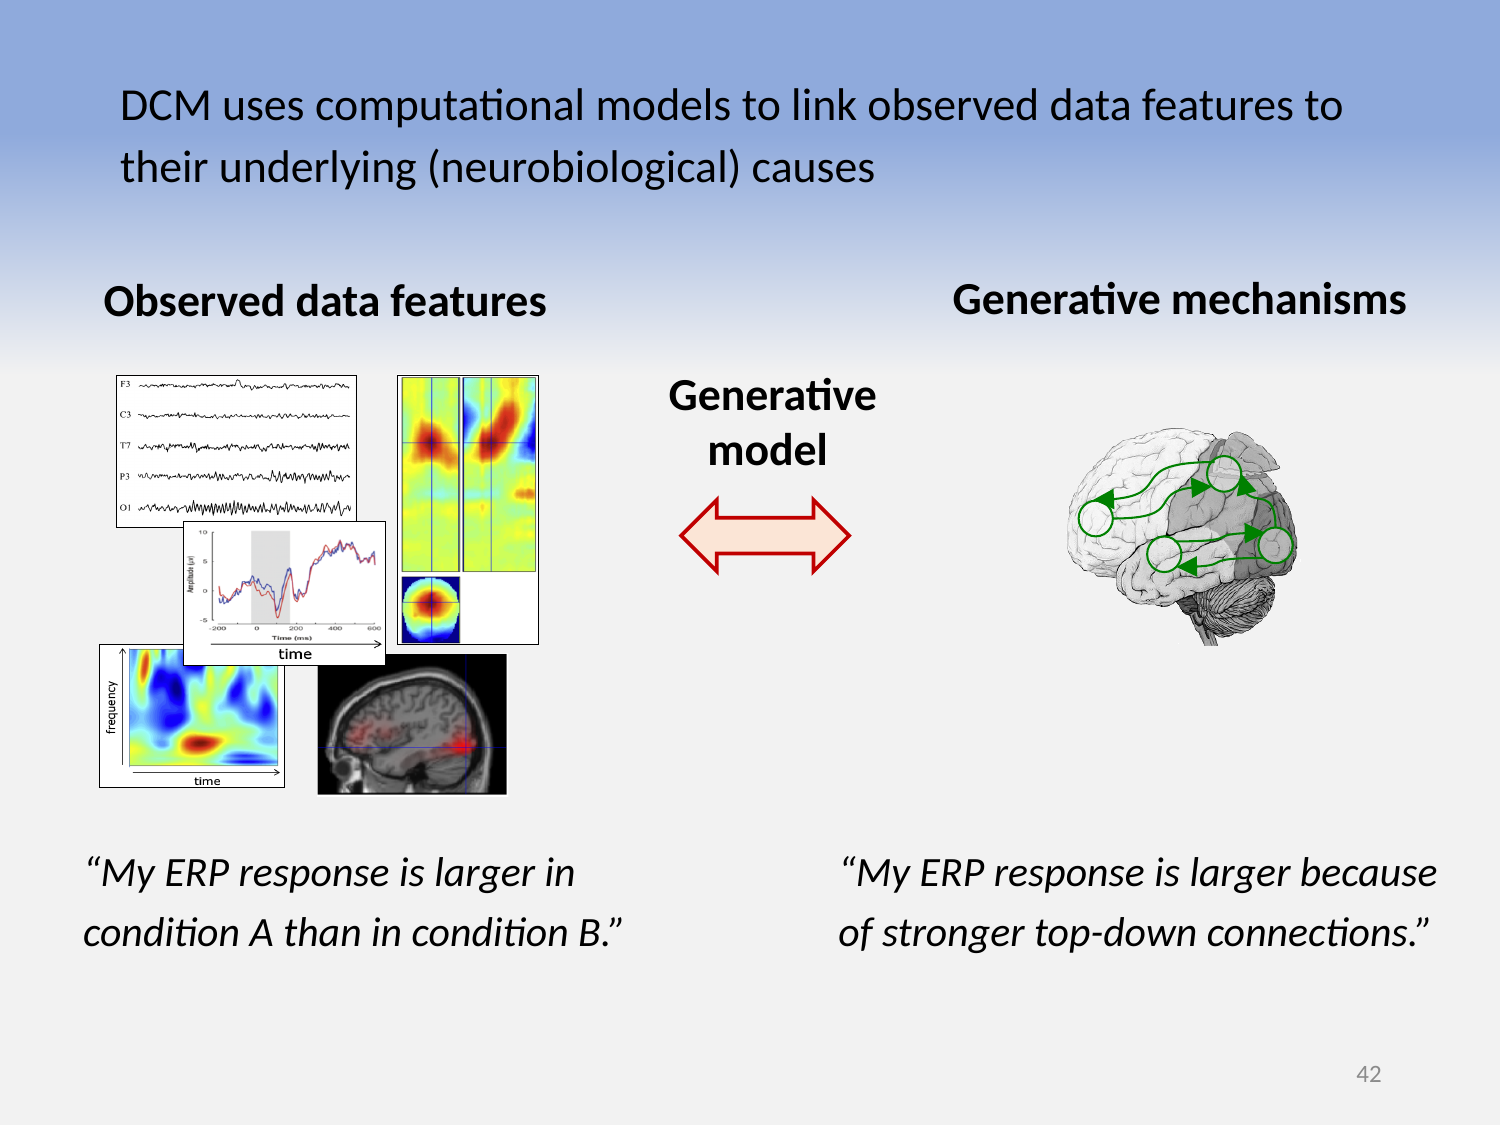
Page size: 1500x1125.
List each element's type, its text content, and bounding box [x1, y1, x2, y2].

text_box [99, 374, 539, 797]
text_box “My ERP response is larger because of stronger top-down connections.” [823, 827, 1471, 963]
slide_number 41 [1059, 1042, 1397, 1103]
list DCM uses computational models to link observed data features to their underlying (neurobiological) causes [105, 59, 1418, 205]
text_box Observed data features [16, 262, 634, 337]
text_box [679, 497, 851, 574]
text_box [0, 0, 1500, 376]
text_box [1052, 420, 1302, 651]
text_box Generative model [629, 357, 906, 482]
text_box Generative mechanisms [936, 262, 1424, 337]
text_box “My ERP response is larger in condition A than in condition B.” [68, 827, 681, 963]
